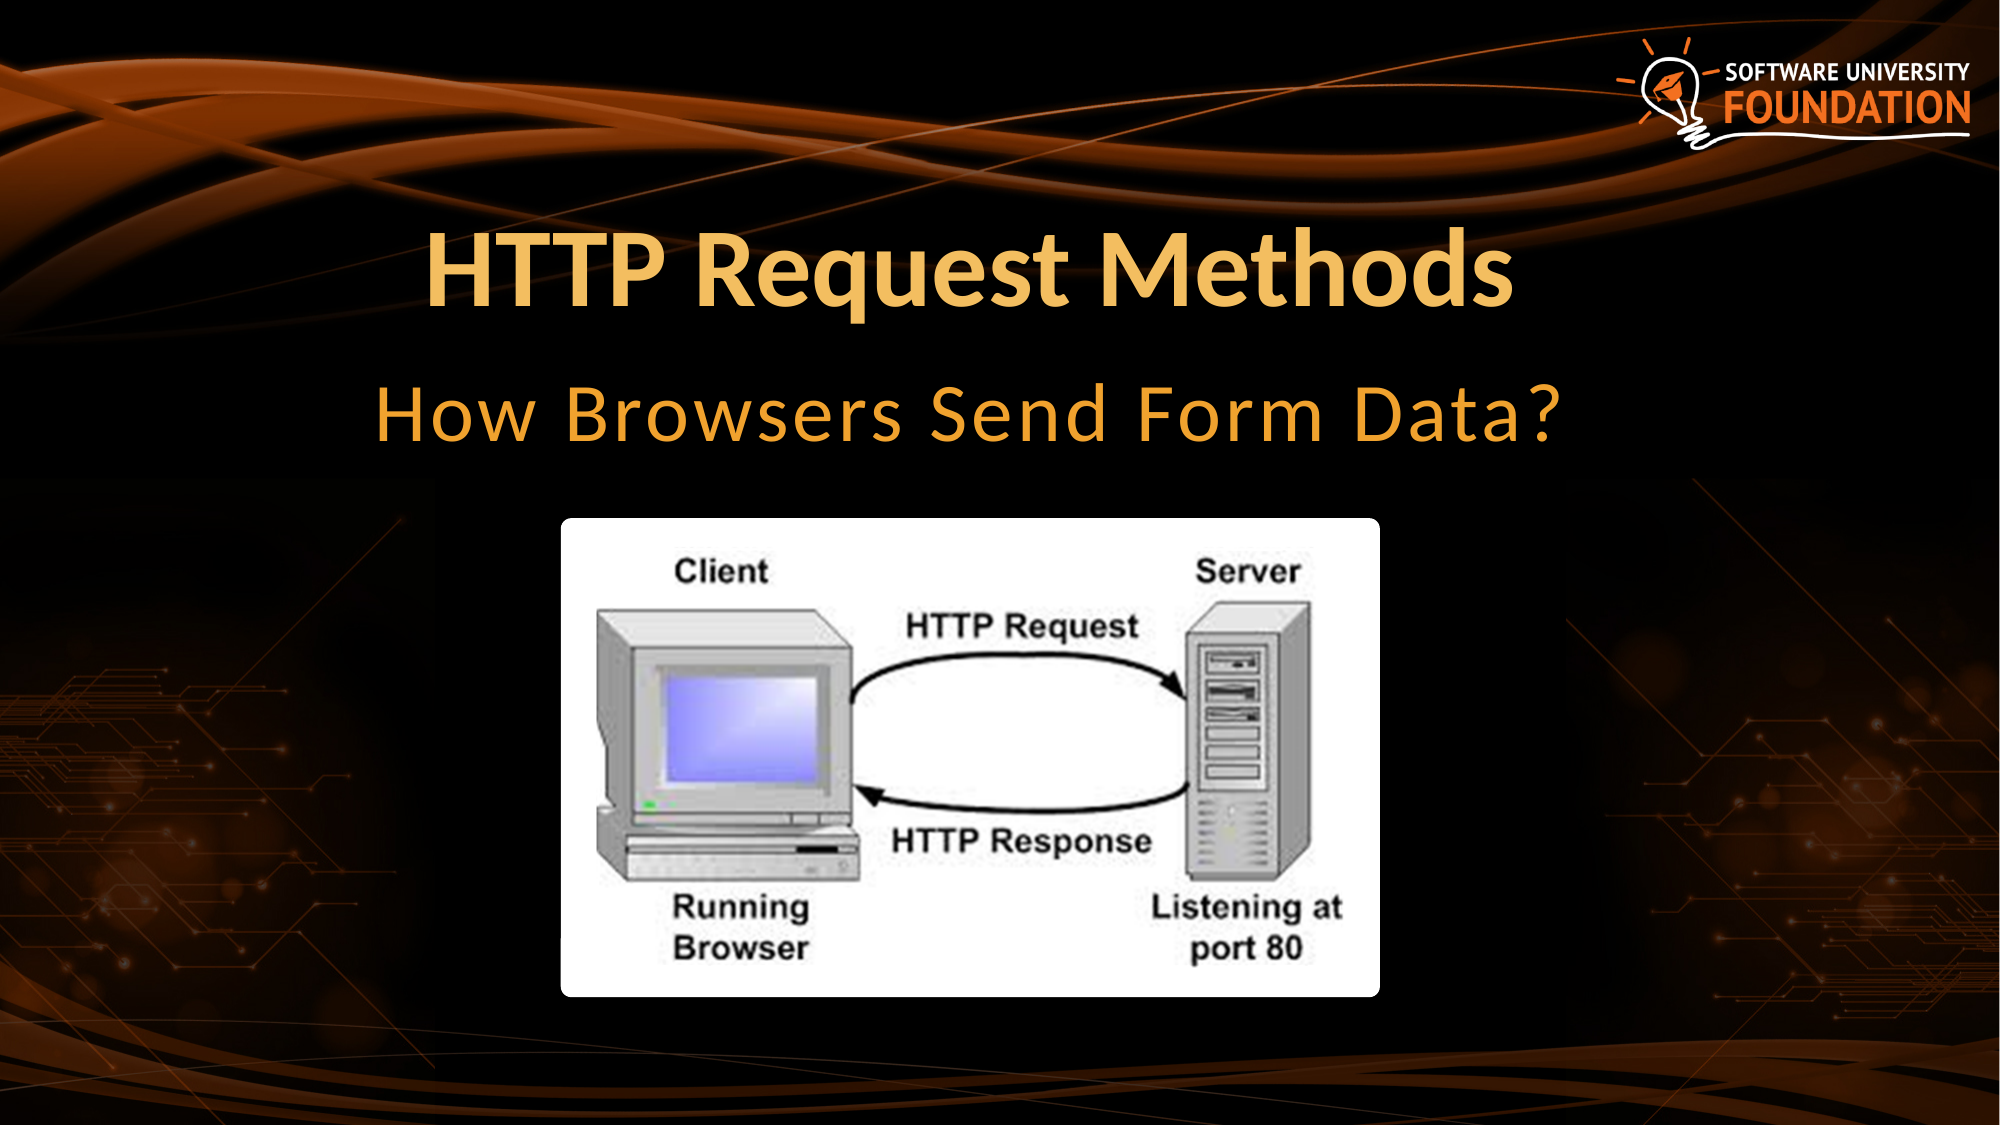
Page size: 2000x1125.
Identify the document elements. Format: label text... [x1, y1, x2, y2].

picture [0, 0, 2000, 1125]
title HTTP Request Methods [237, 200, 1704, 336]
list How Browsers Send Form Data? [237, 347, 1704, 460]
